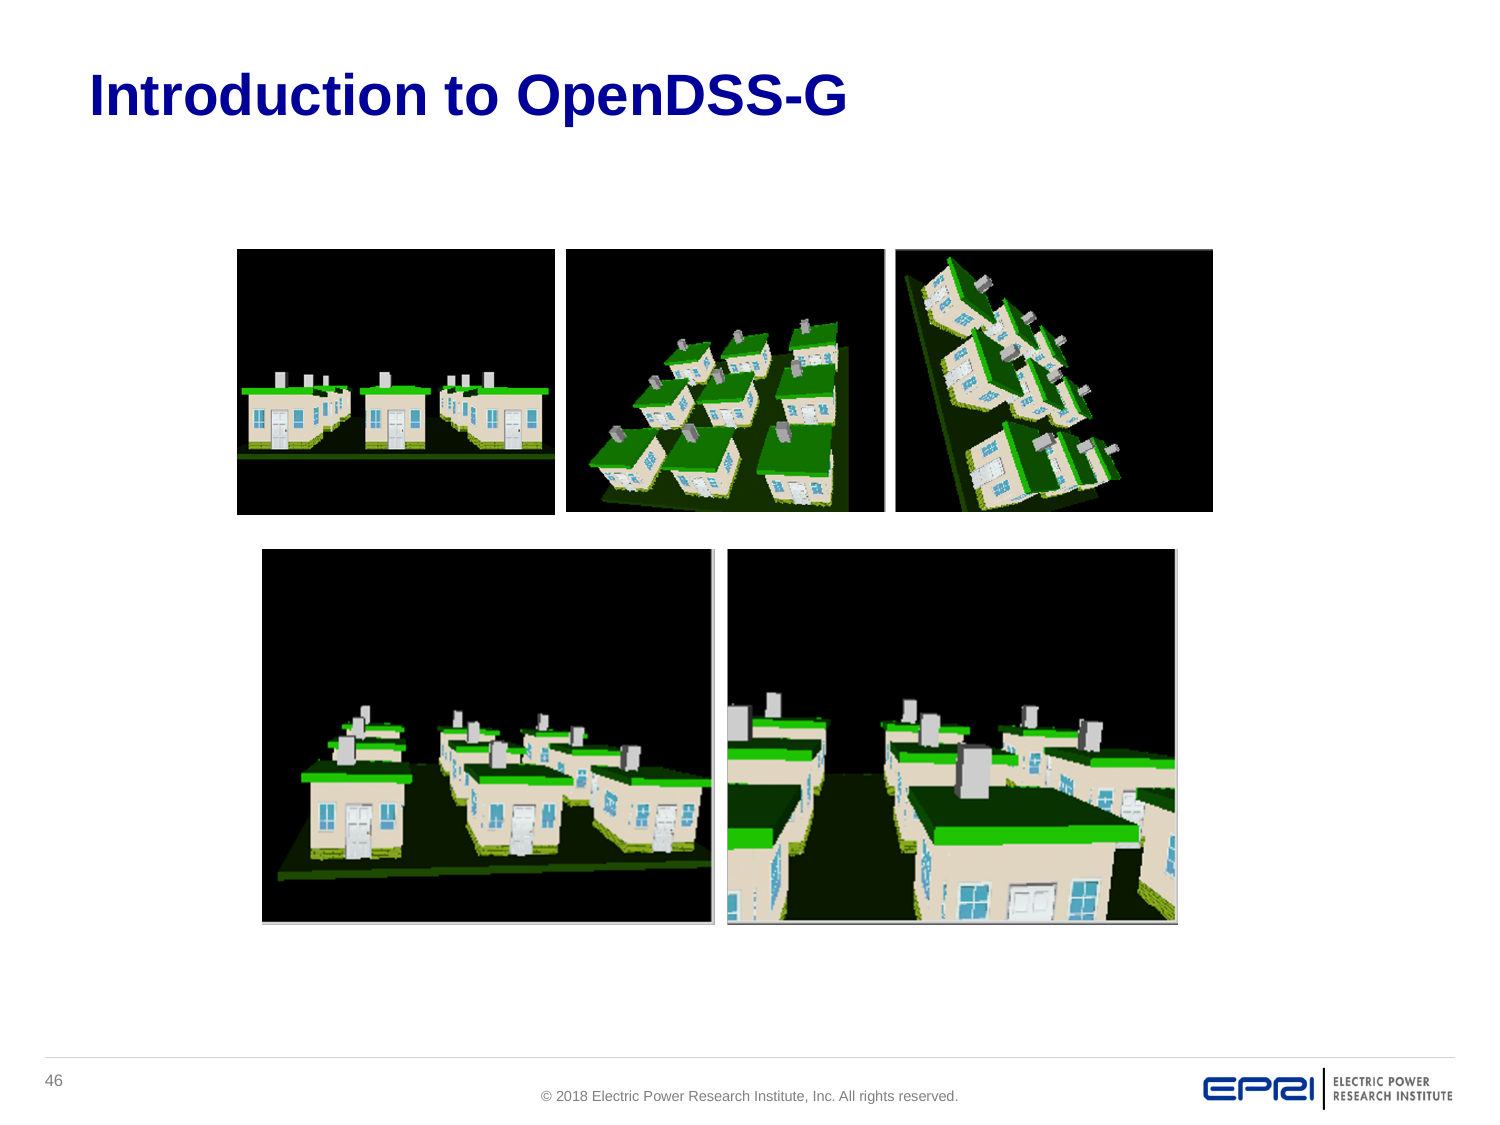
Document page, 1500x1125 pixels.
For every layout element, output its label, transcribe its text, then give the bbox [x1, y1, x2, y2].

picture [262, 549, 1178, 926]
picture [1200, 1064, 1455, 1113]
title Introduction to OpenDSS-G [74, 49, 1425, 238]
picture [237, 249, 1213, 515]
